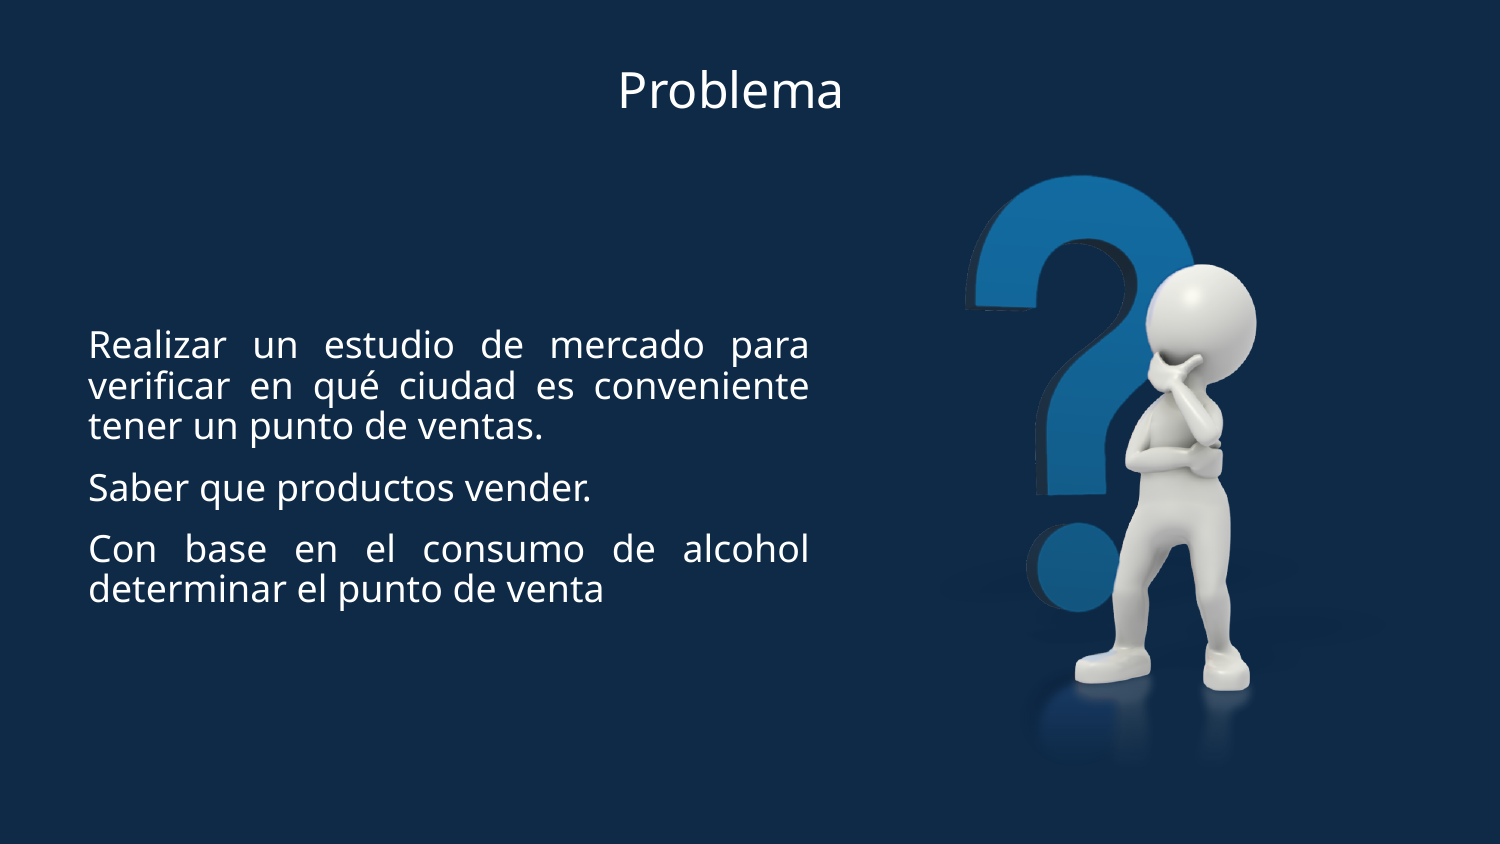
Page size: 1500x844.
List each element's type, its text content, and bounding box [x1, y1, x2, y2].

text_box Realizar un estudio de mercado para verificar en qué ciudad es conveniente tener un punto de ventas. Saber que productos vender. Con base en el consumo de alcohol determinar el punto de venta [73, 311, 826, 688]
picture [904, 168, 1406, 772]
title Problema [497, 43, 965, 192]
